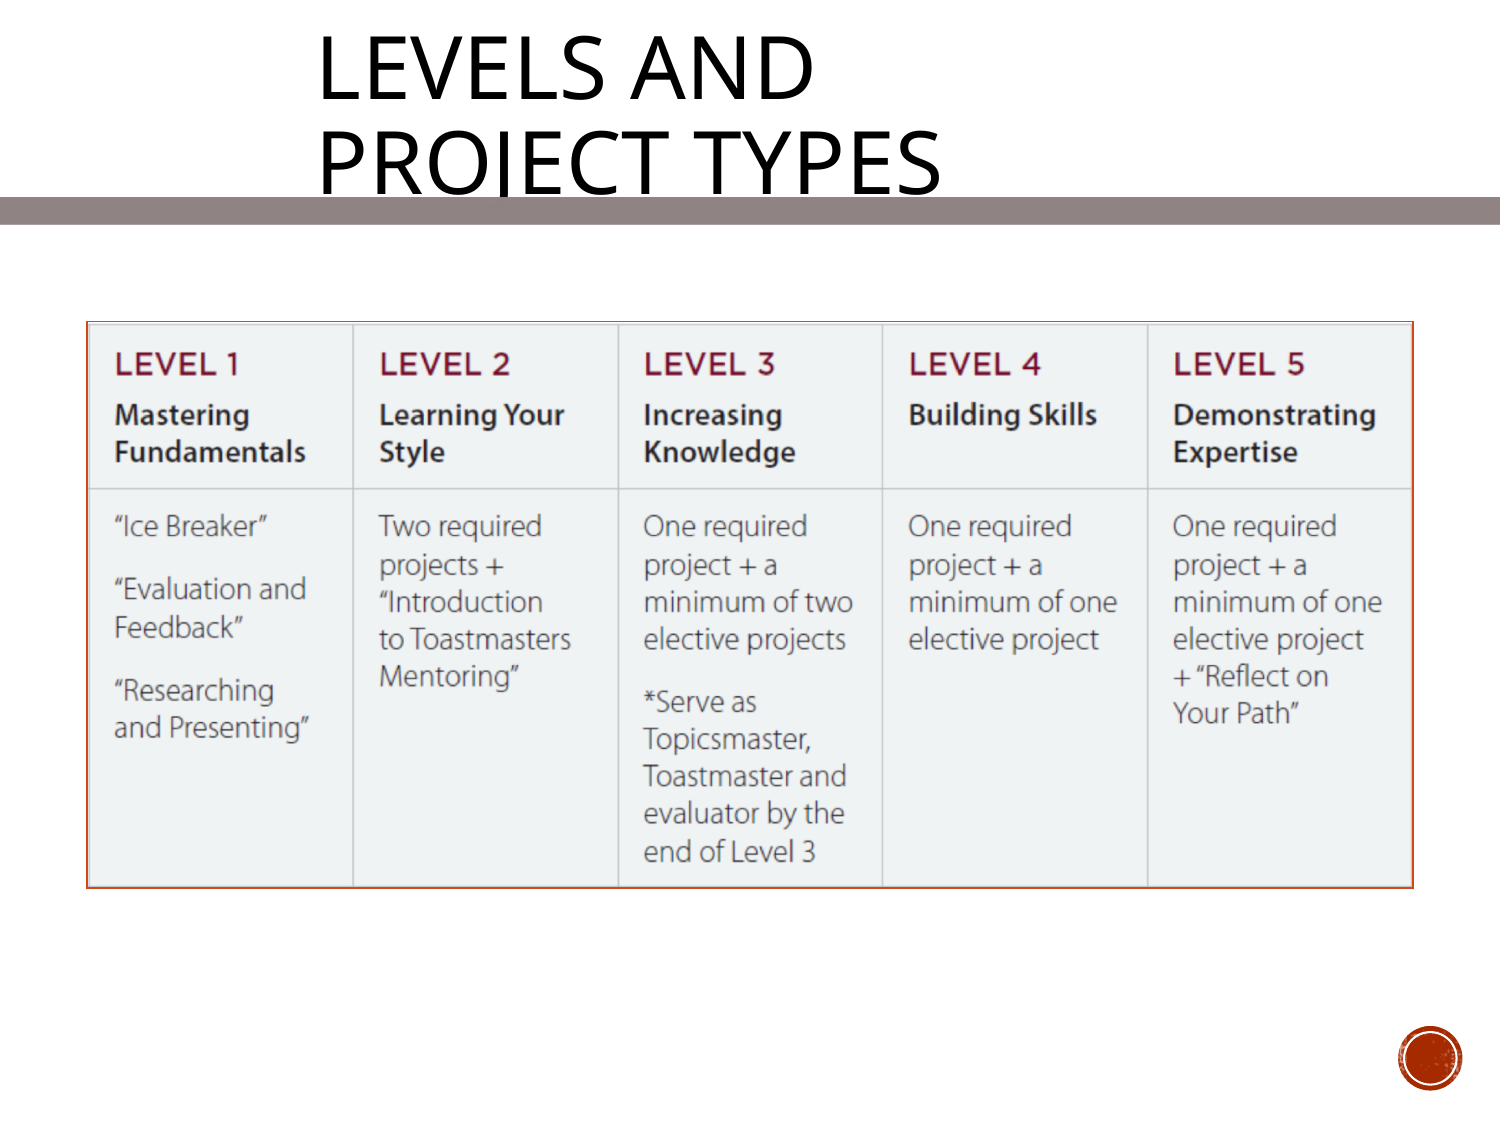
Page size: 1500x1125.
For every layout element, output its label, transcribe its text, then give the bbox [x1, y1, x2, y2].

picture [87, 322, 1412, 887]
title Levels and Project Types [300, 16, 1200, 196]
text_box [0, 197, 1500, 225]
